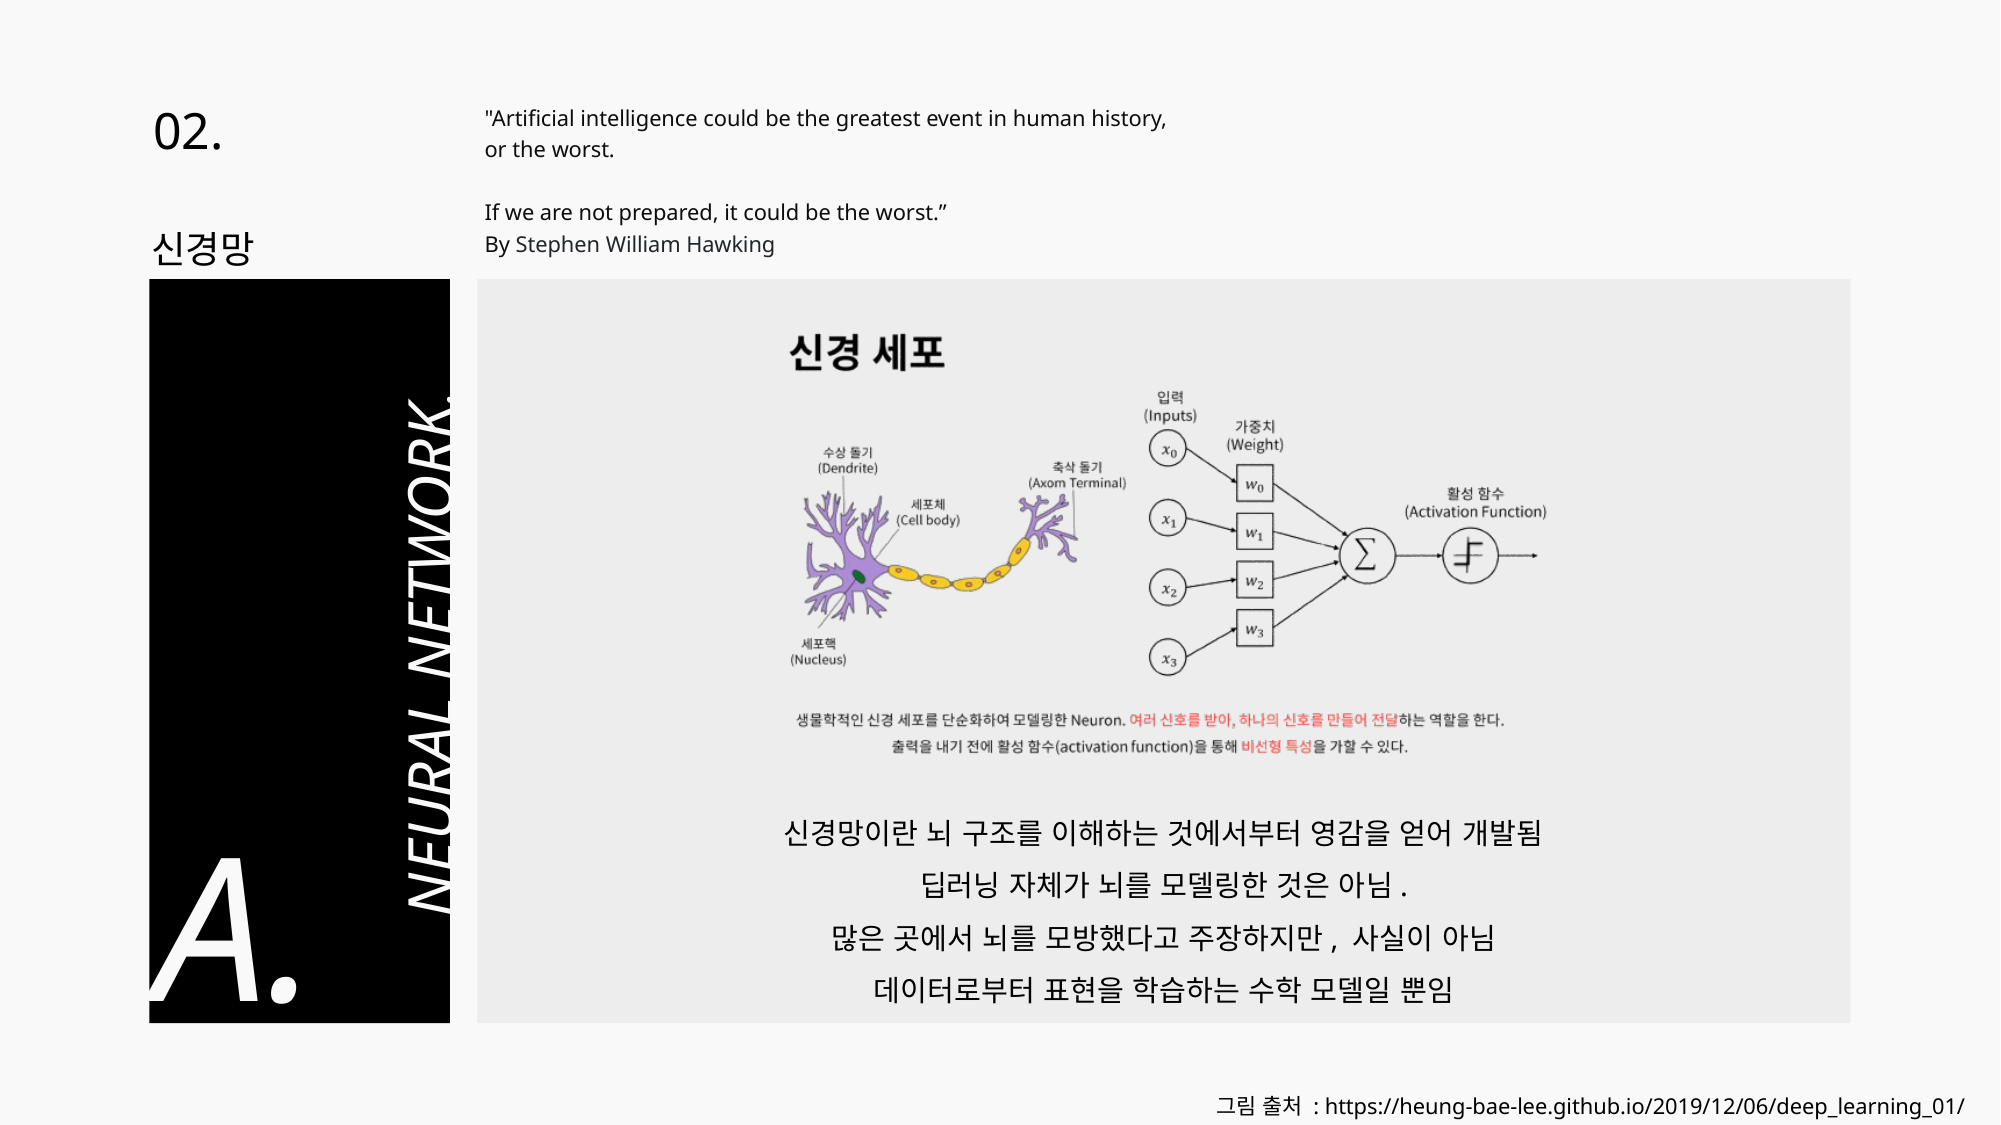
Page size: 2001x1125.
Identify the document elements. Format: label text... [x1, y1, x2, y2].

text_box A. [140, 794, 334, 1049]
text_box 신경망 [136, 218, 270, 279]
picture [776, 326, 1550, 761]
text_box 그림 출처 : https://heung-bae-lee.github.io/2019/12/06/deep_learning_01/ [1201, 1080, 1981, 1125]
text_box 02. [138, 92, 239, 167]
text_box NEURAL NETWORK. [384, 376, 474, 932]
text_box [476, 278, 1852, 1024]
text_box [148, 278, 451, 1024]
text_box 신경망이란 뇌 구조를 이해하는 것에서부터 영감을 얻어 개발됨 딥러닝 자체가 뇌를 모델링한 것은 아님. 많은 곳에서 뇌를 모방했다고 주장하지만, 사실이 아님 데이터로부터 표현을 학습하는 수학 모델일 뿐임 [769, 790, 1559, 1015]
text_box "Artificial intelligence could be the greatest event in human history, or the worst. If we are not prepared, it could be the worst.” By Stephen William Hawking [469, 92, 1189, 264]
